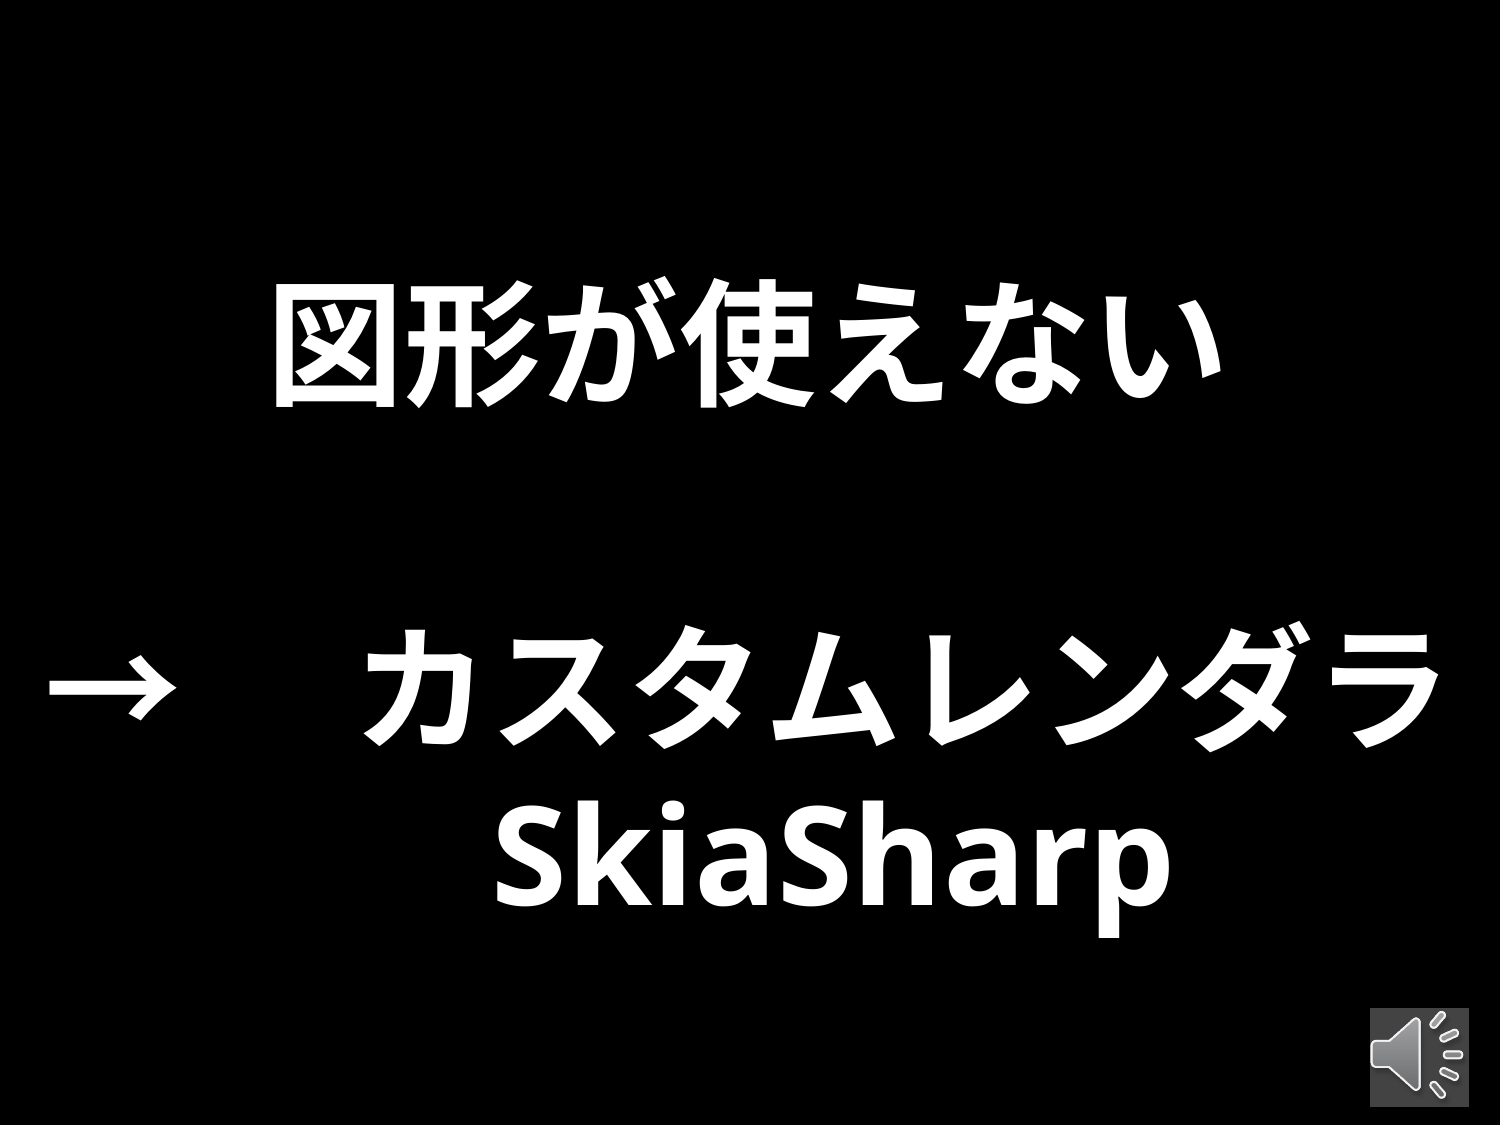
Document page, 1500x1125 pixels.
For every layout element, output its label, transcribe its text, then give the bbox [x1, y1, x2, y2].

text_box 図形が使えない [26, 250, 1470, 431]
text_box → カスタムレンダラ SkiaSharp [26, 595, 1470, 941]
picture [1369, 1007, 1470, 1108]
